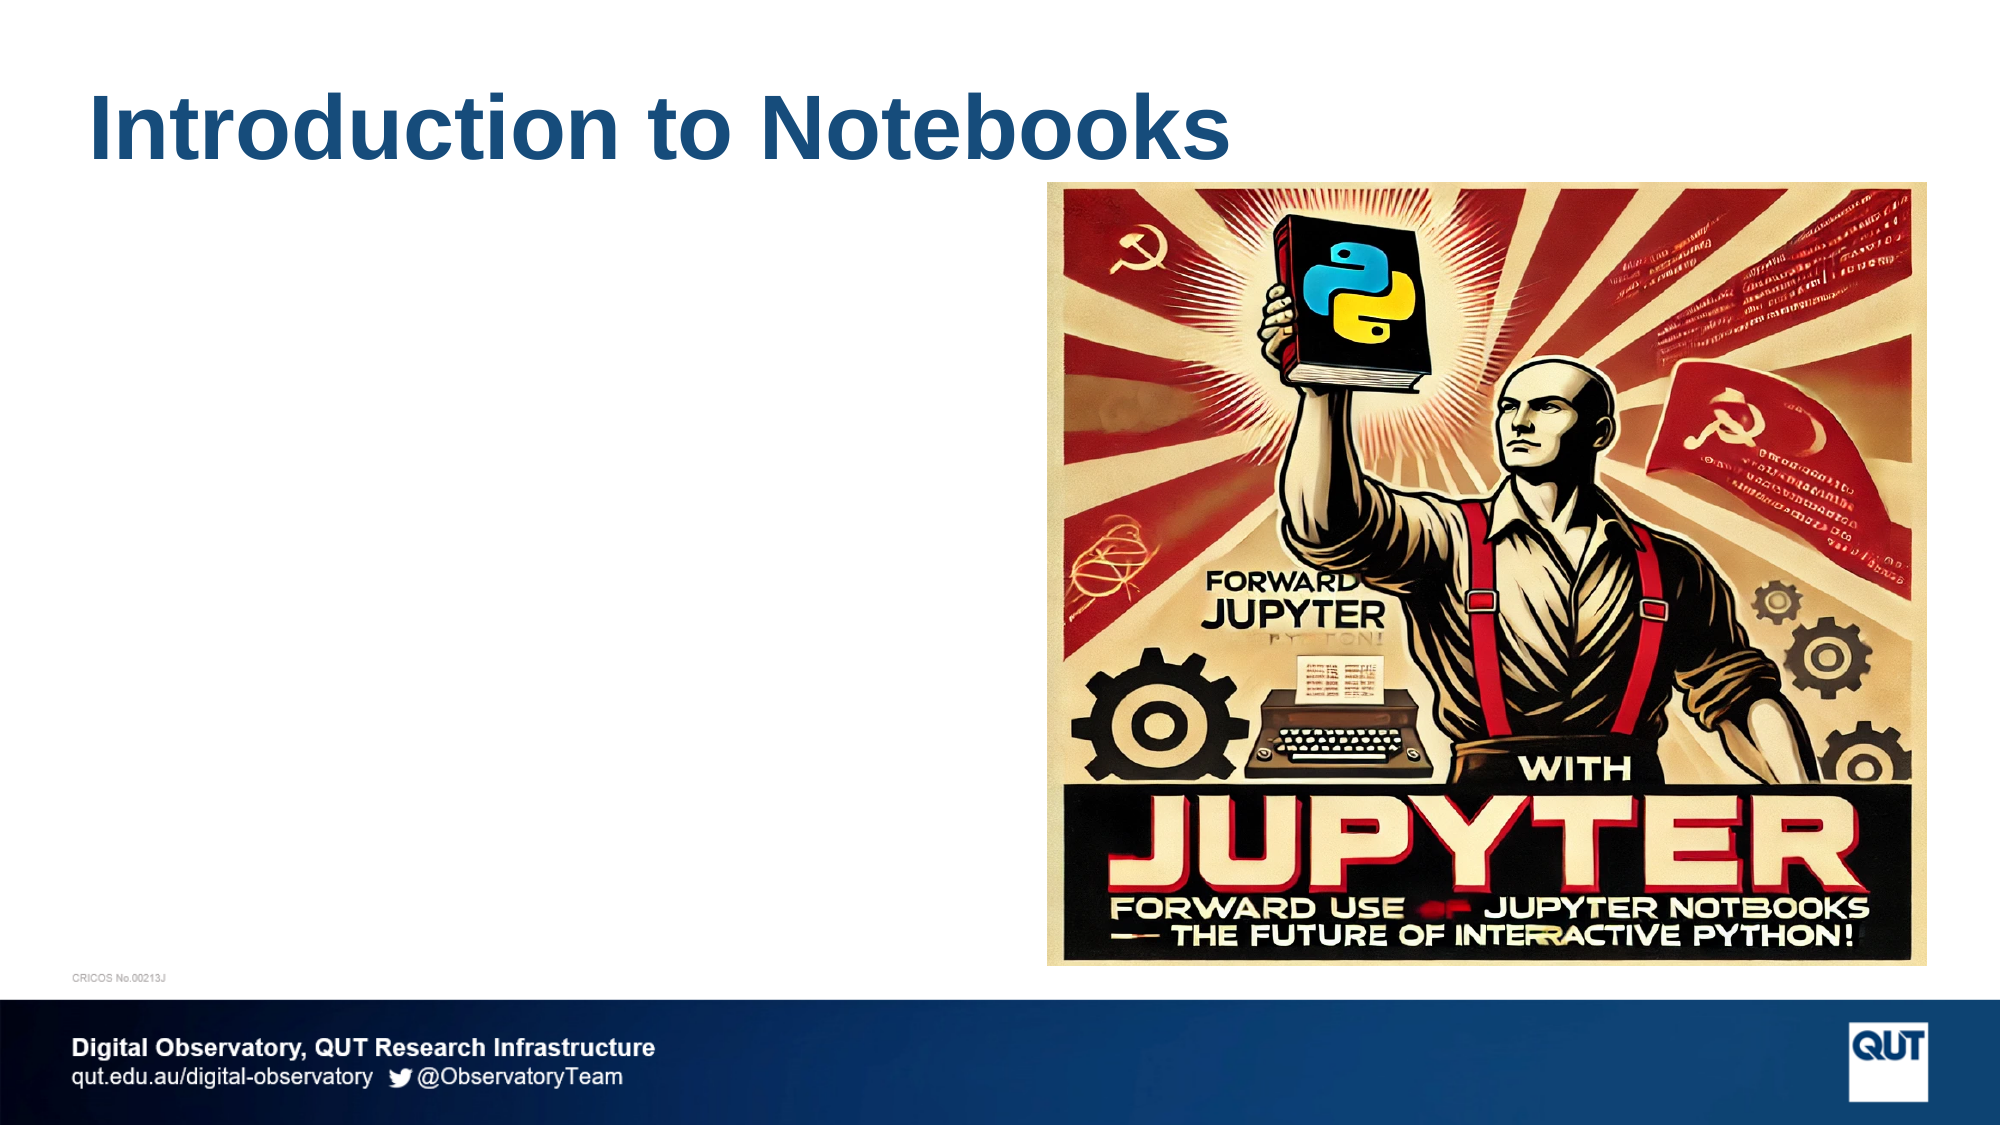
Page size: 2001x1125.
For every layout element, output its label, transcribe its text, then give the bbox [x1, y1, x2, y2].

picture [0, 182, 2000, 1125]
title Introduction to Notebooks [73, 59, 1927, 201]
